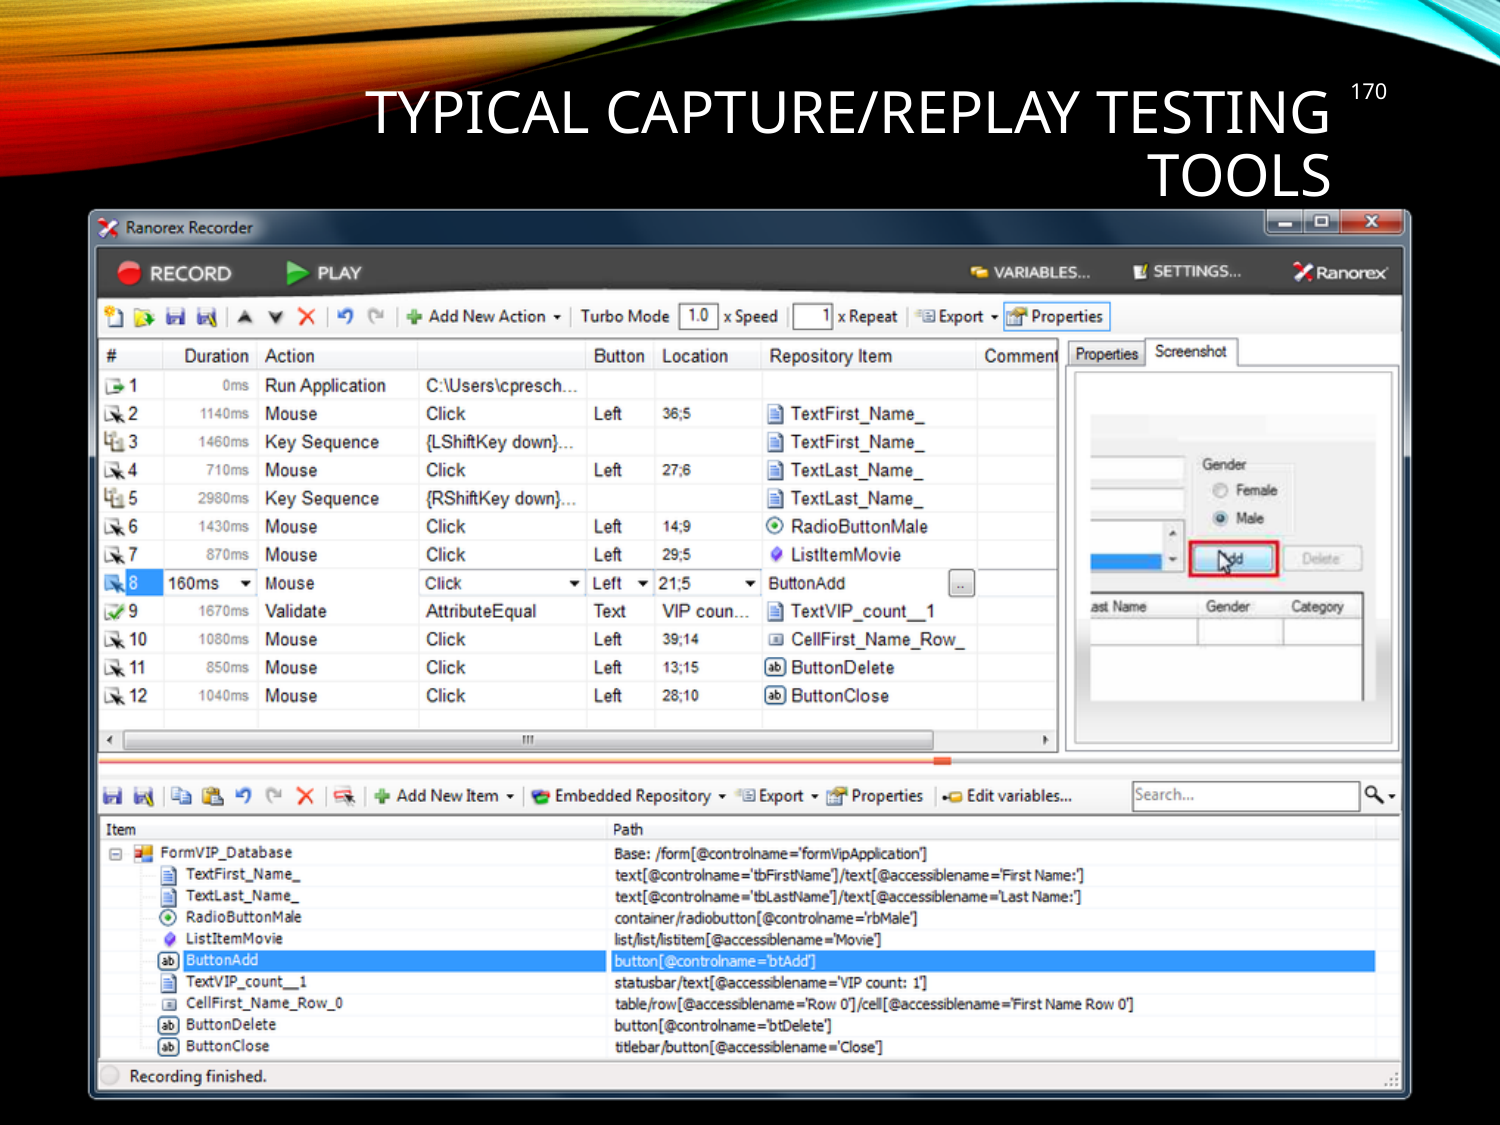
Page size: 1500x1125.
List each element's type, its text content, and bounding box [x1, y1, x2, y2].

picture [86, 208, 1414, 1102]
slide_number 170 [1078, 62, 1403, 123]
picture [0, 0, 1500, 178]
title Typical Capture/replay testing tools [301, 40, 1348, 208]
